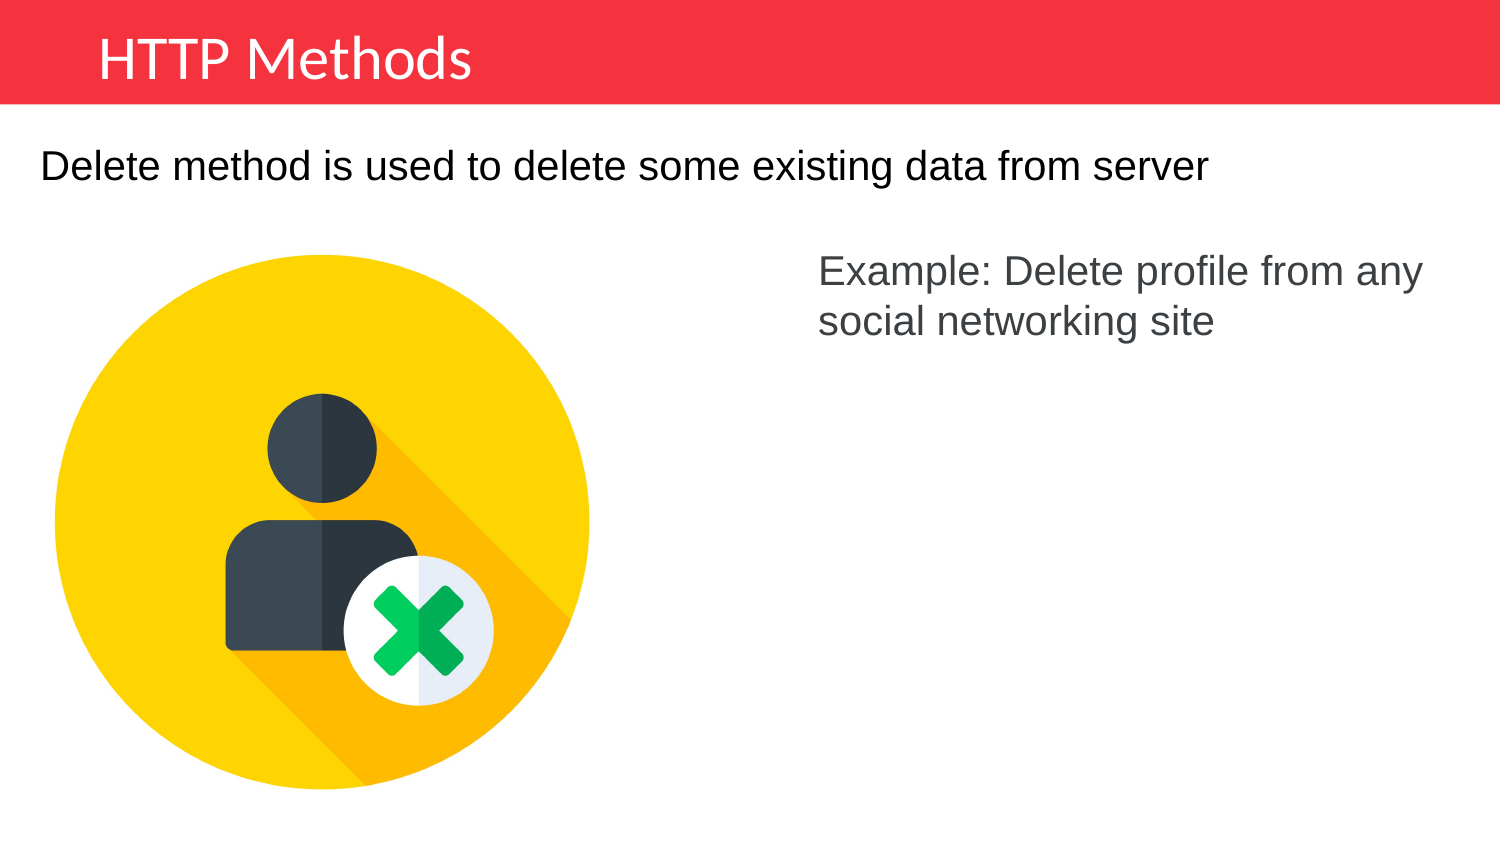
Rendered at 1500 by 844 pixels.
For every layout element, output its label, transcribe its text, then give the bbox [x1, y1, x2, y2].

text_box Example: Delete profile from any social networking site [803, 228, 1475, 451]
text_box [0, 0, 1500, 105]
picture [0, 200, 644, 844]
text_box Delete method is used to delete some existing data from server [25, 124, 1475, 229]
text_box HTTP Methods [83, 2, 1289, 124]
